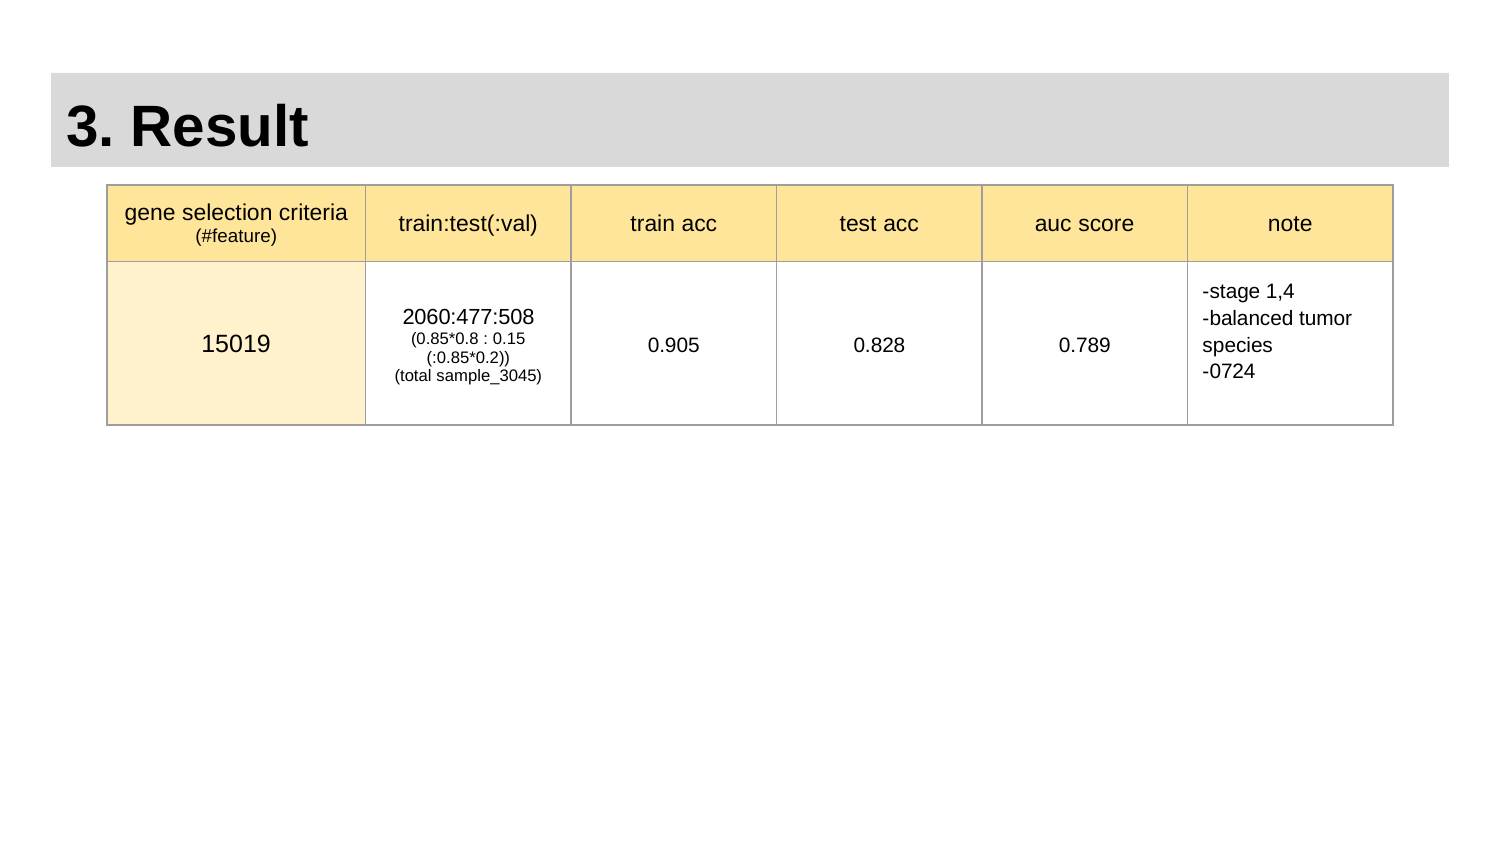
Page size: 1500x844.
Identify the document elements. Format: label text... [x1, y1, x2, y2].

table_header note [1188, 186, 1392, 261]
table_header auc score [983, 186, 1187, 261]
table_header gene selection criteria (#feature) [108, 186, 365, 261]
table_header test acc [777, 186, 981, 261]
title 3. Result [51, 72, 1449, 167]
table_header train acc [572, 186, 776, 261]
table_cell 15019 [108, 262, 365, 424]
table_cell 0.828 [777, 262, 981, 424]
table_cell 2060:477:508 (0.85*0.8 : 0.15 (:0.85*0.2)) (total sample_3045) [366, 262, 570, 424]
table_cell -stage 1,4 -balanced tumor species -0724 [1188, 262, 1392, 424]
table_header train:test(:val) [366, 186, 570, 261]
table_cell 0.789 [983, 262, 1187, 424]
table_cell 0.905 [572, 262, 776, 424]
